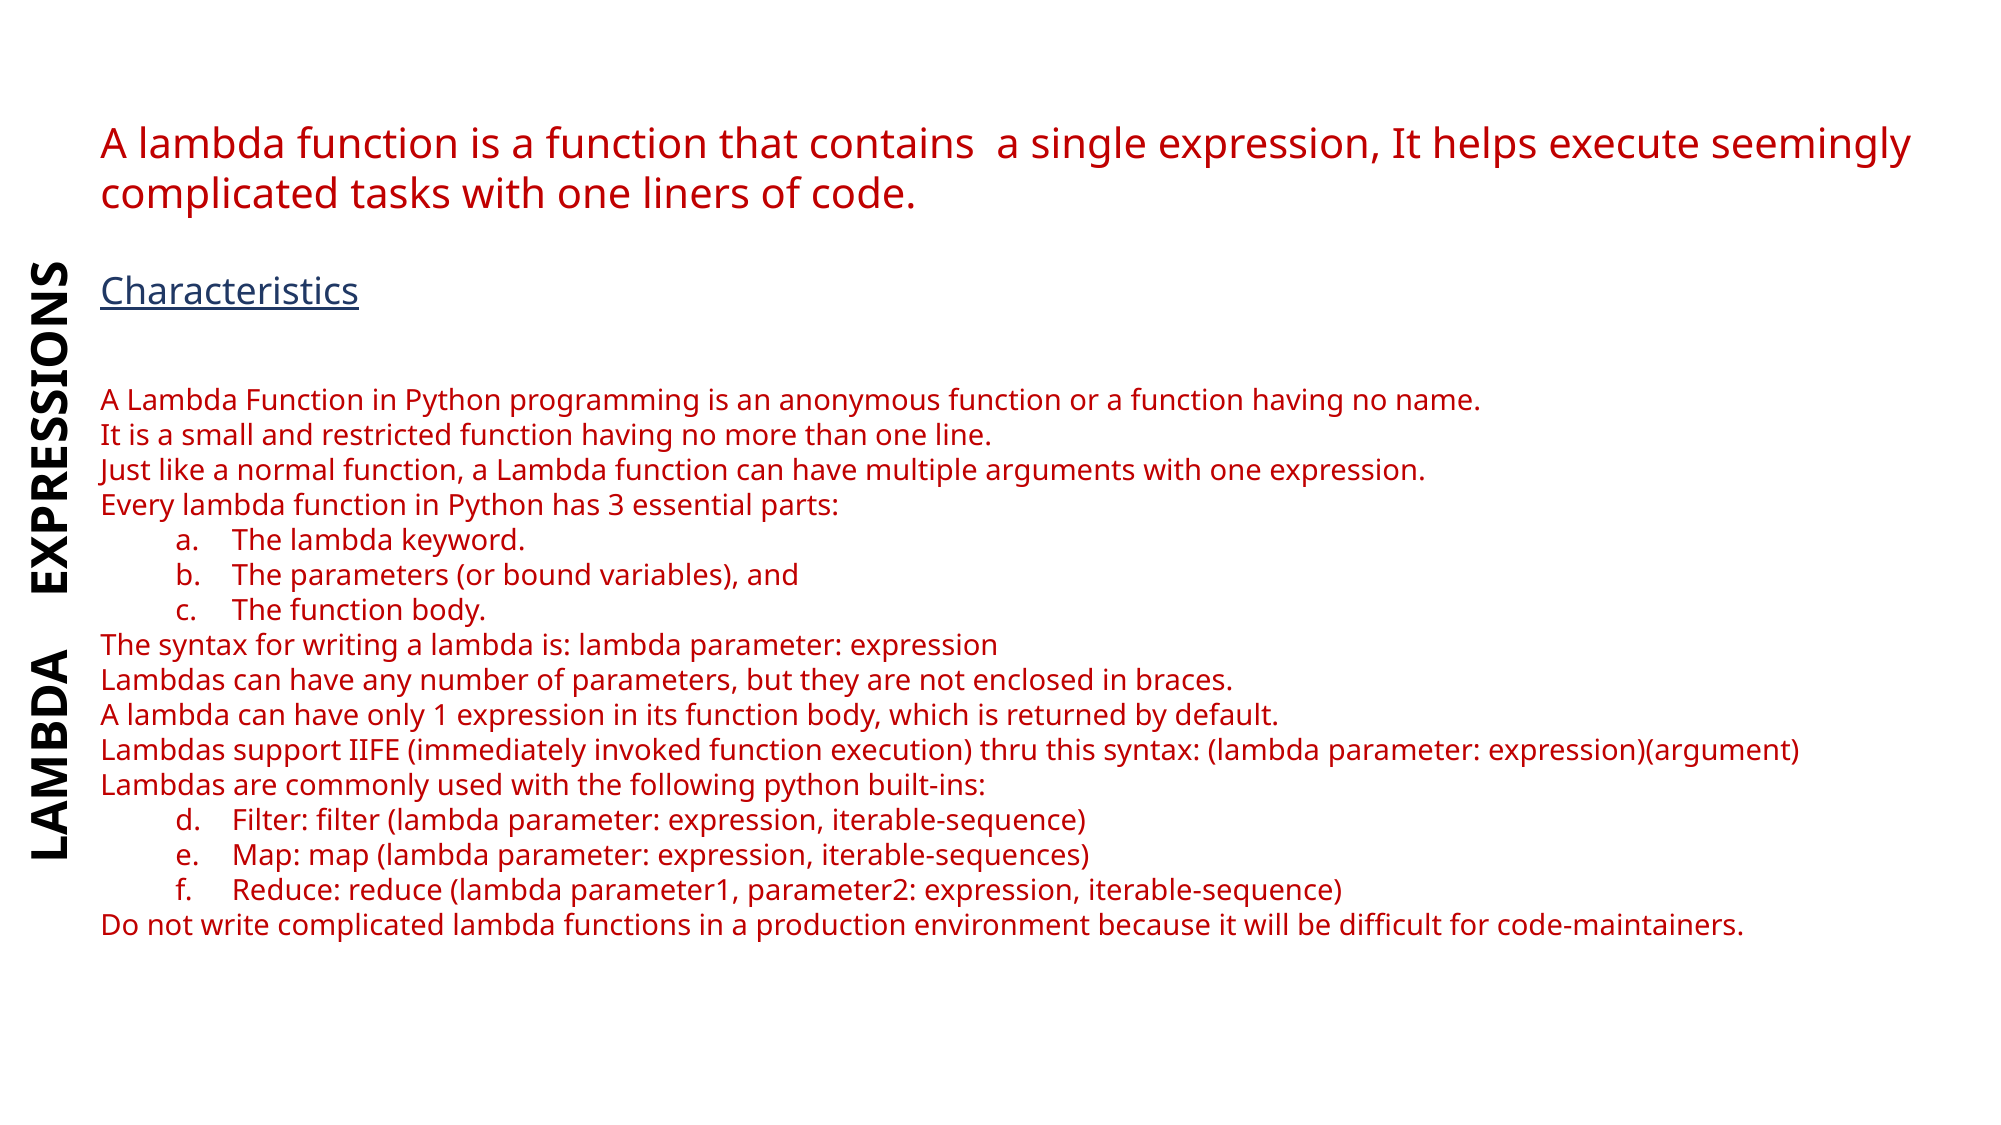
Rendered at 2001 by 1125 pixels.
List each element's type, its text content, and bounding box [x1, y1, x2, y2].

text_box LAMBDA EXPRESSIONS [10, 0, 85, 1125]
text_box A lambda function is a function that contains a single expression, It helps execute seemingly complicated tasks with one liners of code. Characteristics A Lambda Function in Python programming is an anonymous function or a function having no name. It is a small and restricted function having no more than one line. Just like a normal function, a Lambda function can have multiple arguments with one expression. Every lambda function in Python has 3 essential parts: The lambda keyword. The parameters (or bound variables), and The function body. The syntax for writing a lambda is: lambda parameter: expression Lambdas can have any number of parameters, but they are not enclosed in braces. A lambda can have only 1 expression in its function body, which is returned by default. Lambdas support IIFE (immediately invoked function execution) thru this syntax: (lambda parameter: expression)(argument) Lambdas are commonly used with the following python built-ins: Filter: filter (lambda parameter: expression, iterable-sequence) Map: map (lambda parameter: expression, iterable-sequences) Reduce: reduce (lambda parameter1, parameter2: expression, iterable-sequence) Do not write complicated lambda functions in a production environment because it will be difficult for code-maintainers. [85, 109, 2000, 949]
